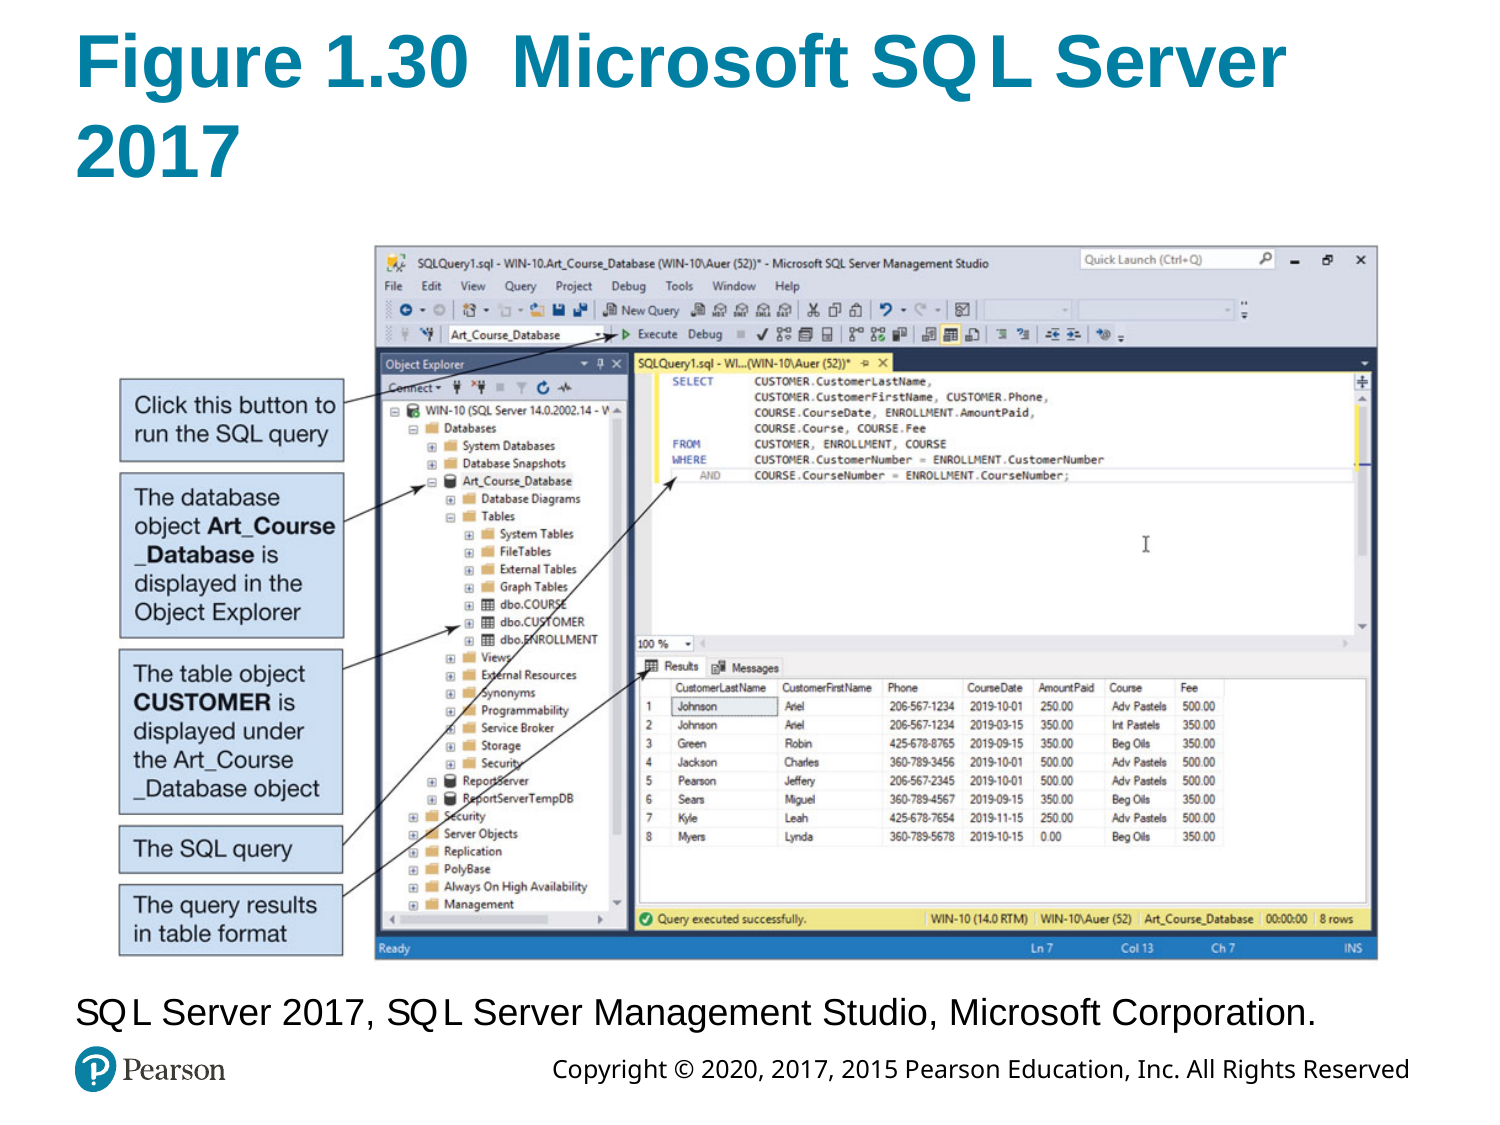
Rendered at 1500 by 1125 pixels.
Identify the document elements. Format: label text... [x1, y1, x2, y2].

picture [118, 237, 1379, 968]
list S Q L Server 2017, S Q L Server Management Studio, Microsoft Corporation. [75, 987, 1413, 1038]
title Figure 1.30 Microsoft S Q L Server 2017 [75, 7, 1413, 197]
